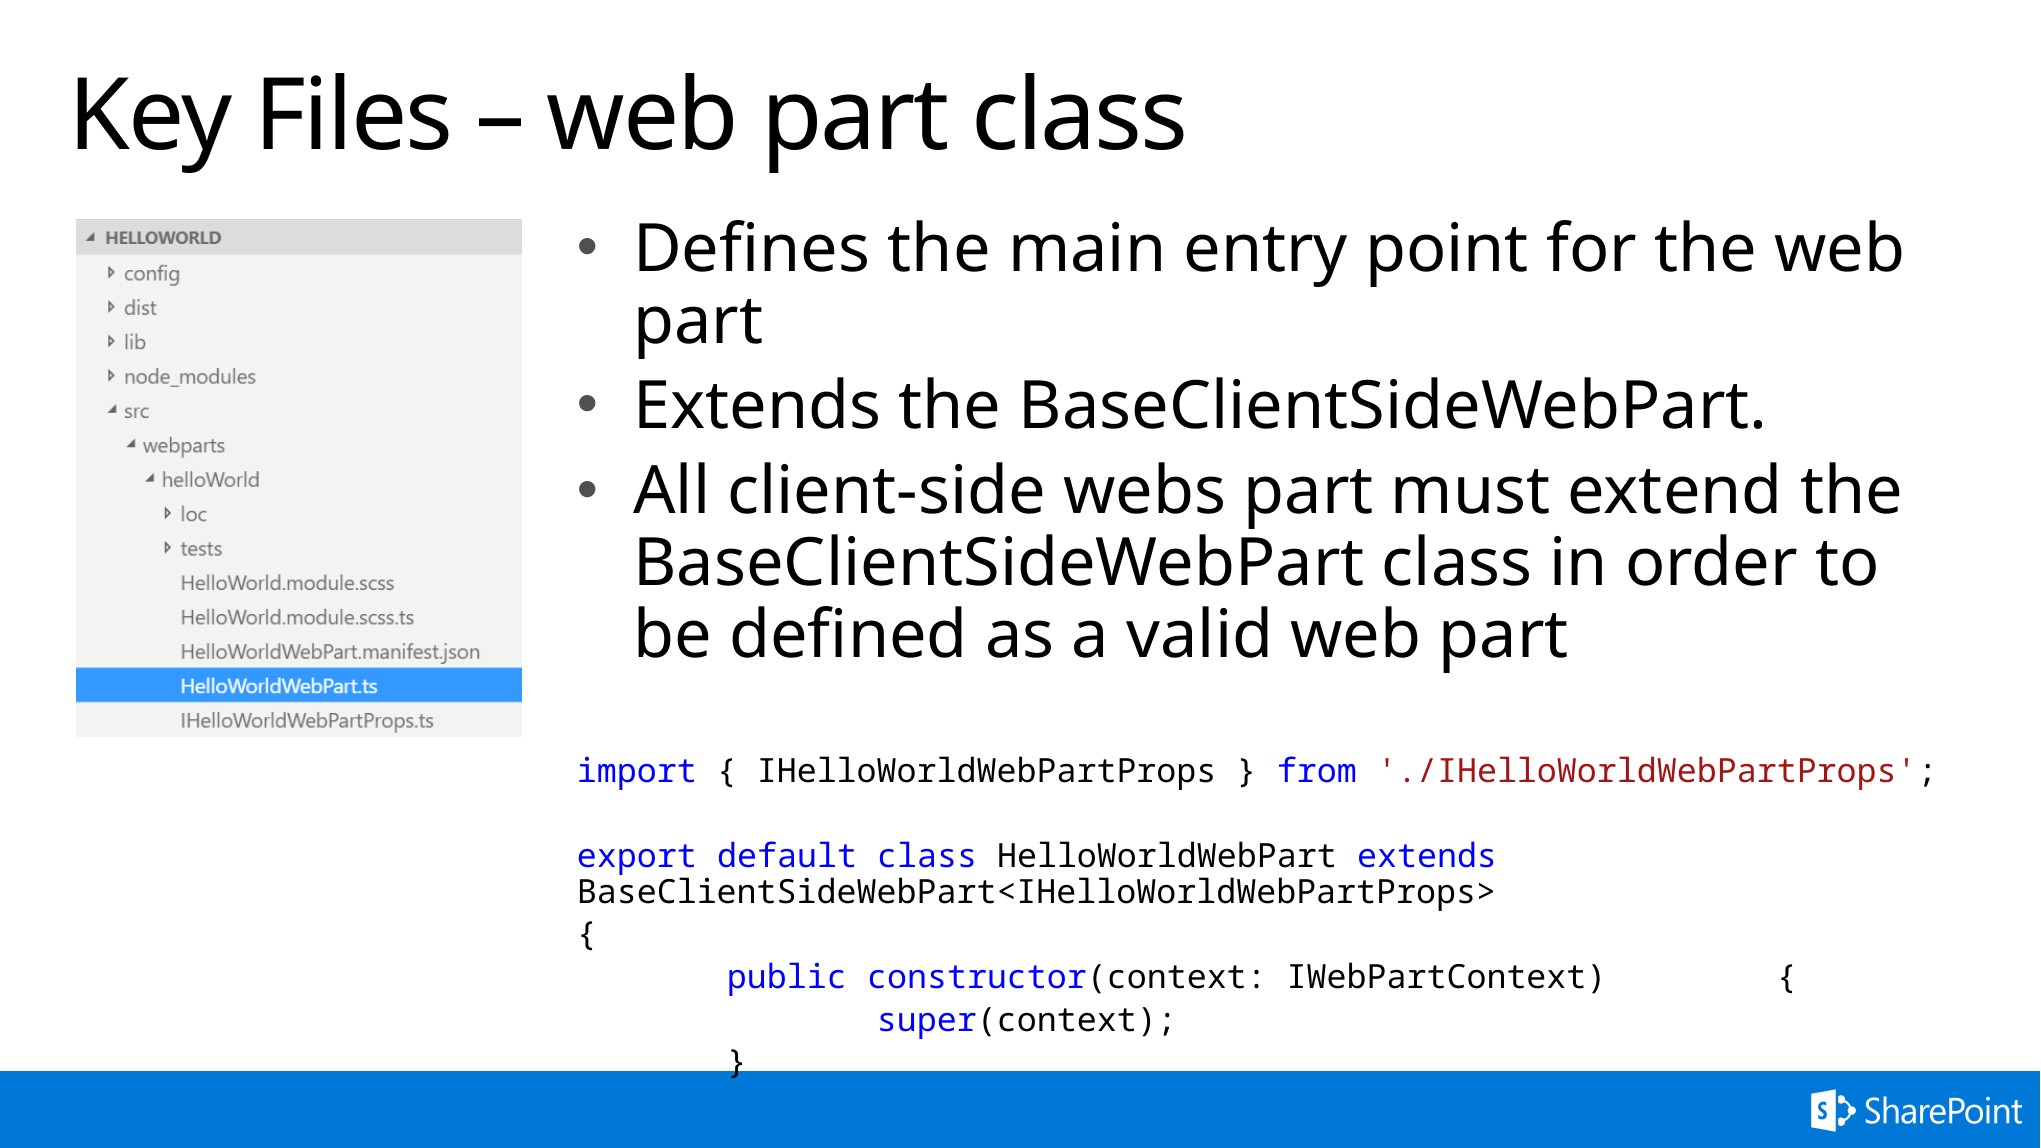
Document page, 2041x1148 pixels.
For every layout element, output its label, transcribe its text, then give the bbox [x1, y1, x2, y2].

title Key Files – web part class [45, 48, 1996, 199]
picture [1793, 1071, 2040, 1148]
picture [76, 219, 522, 738]
list Defines the main entry point for the web part Extends the BaseClientSideWebPart. All client-side webs part must extend the BaseClientSideWebPart class in order to be defined as a valid web part import { IHelloWorldWebPartProps } from './IHelloWorldWebPartProps'; export default class HelloWorldWebPart extends BaseClientSideWebPart<IHelloWorldWebPartProps> { public constructor(context: IWebPartContext) { super(context); } [552, 199, 1995, 1051]
